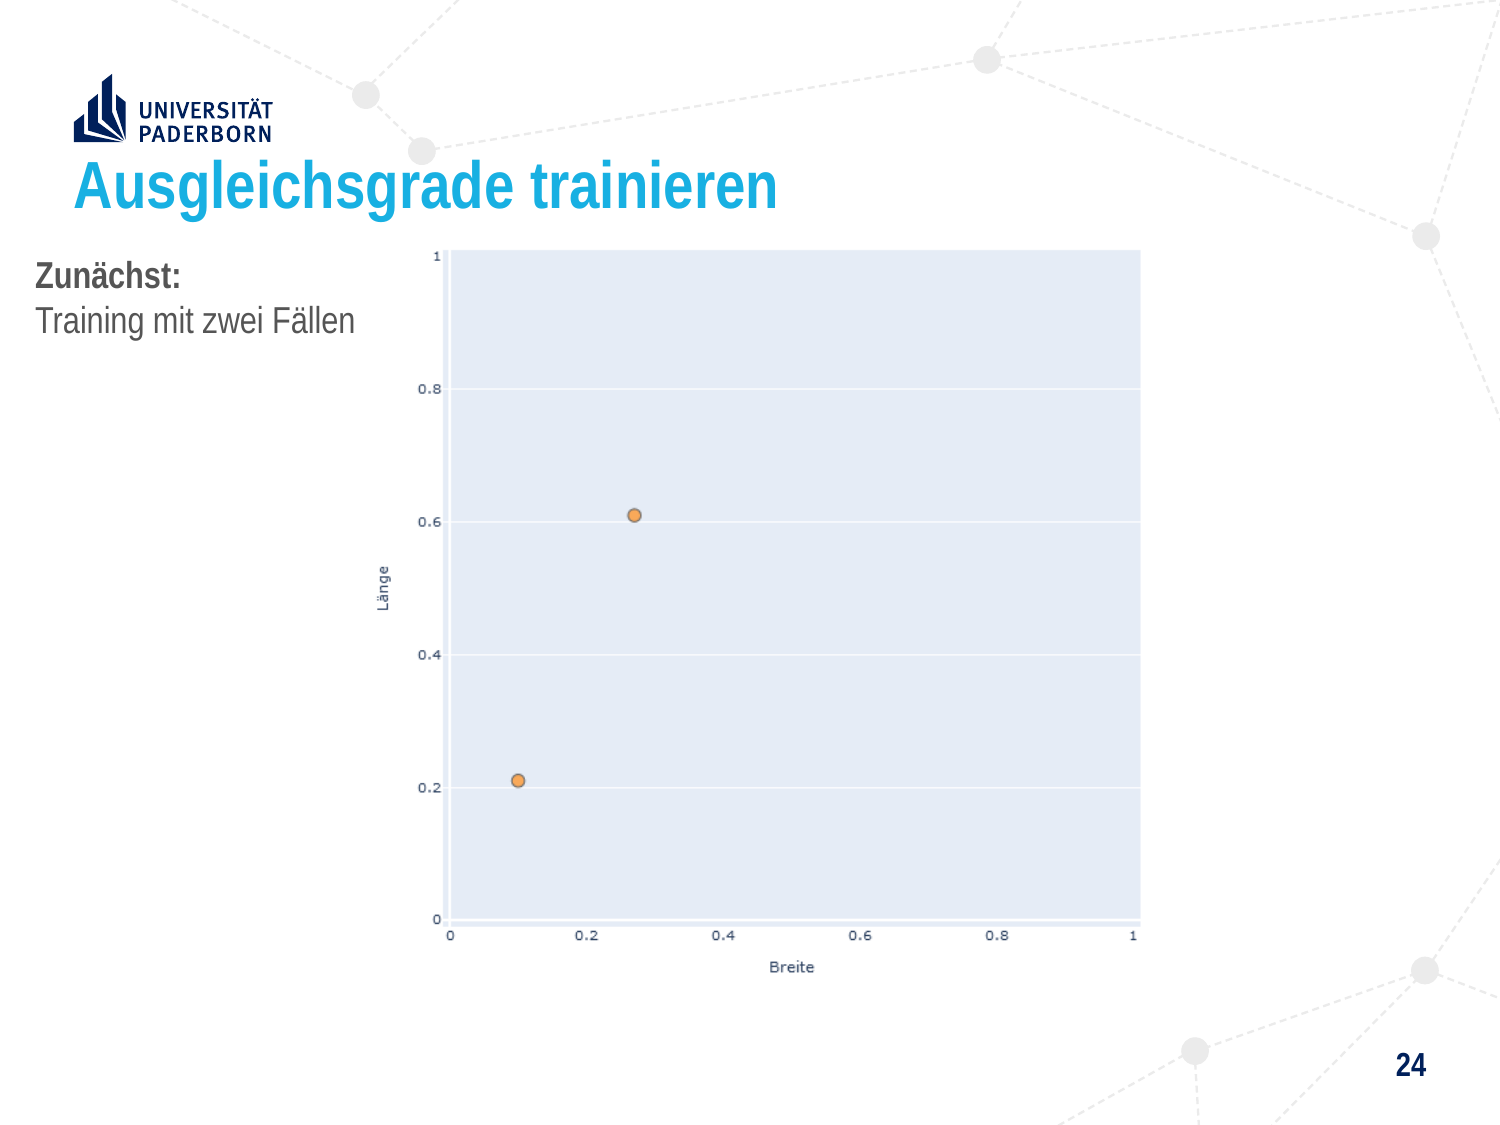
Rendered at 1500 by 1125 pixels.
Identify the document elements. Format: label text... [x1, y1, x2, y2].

picture [360, 218, 1189, 986]
slide_number 24 [1308, 1042, 1427, 1091]
text_box Zunächst: Training mit zwei Fällen [20, 243, 355, 394]
title Ausgleichsgrade trainieren [73, 149, 1427, 321]
